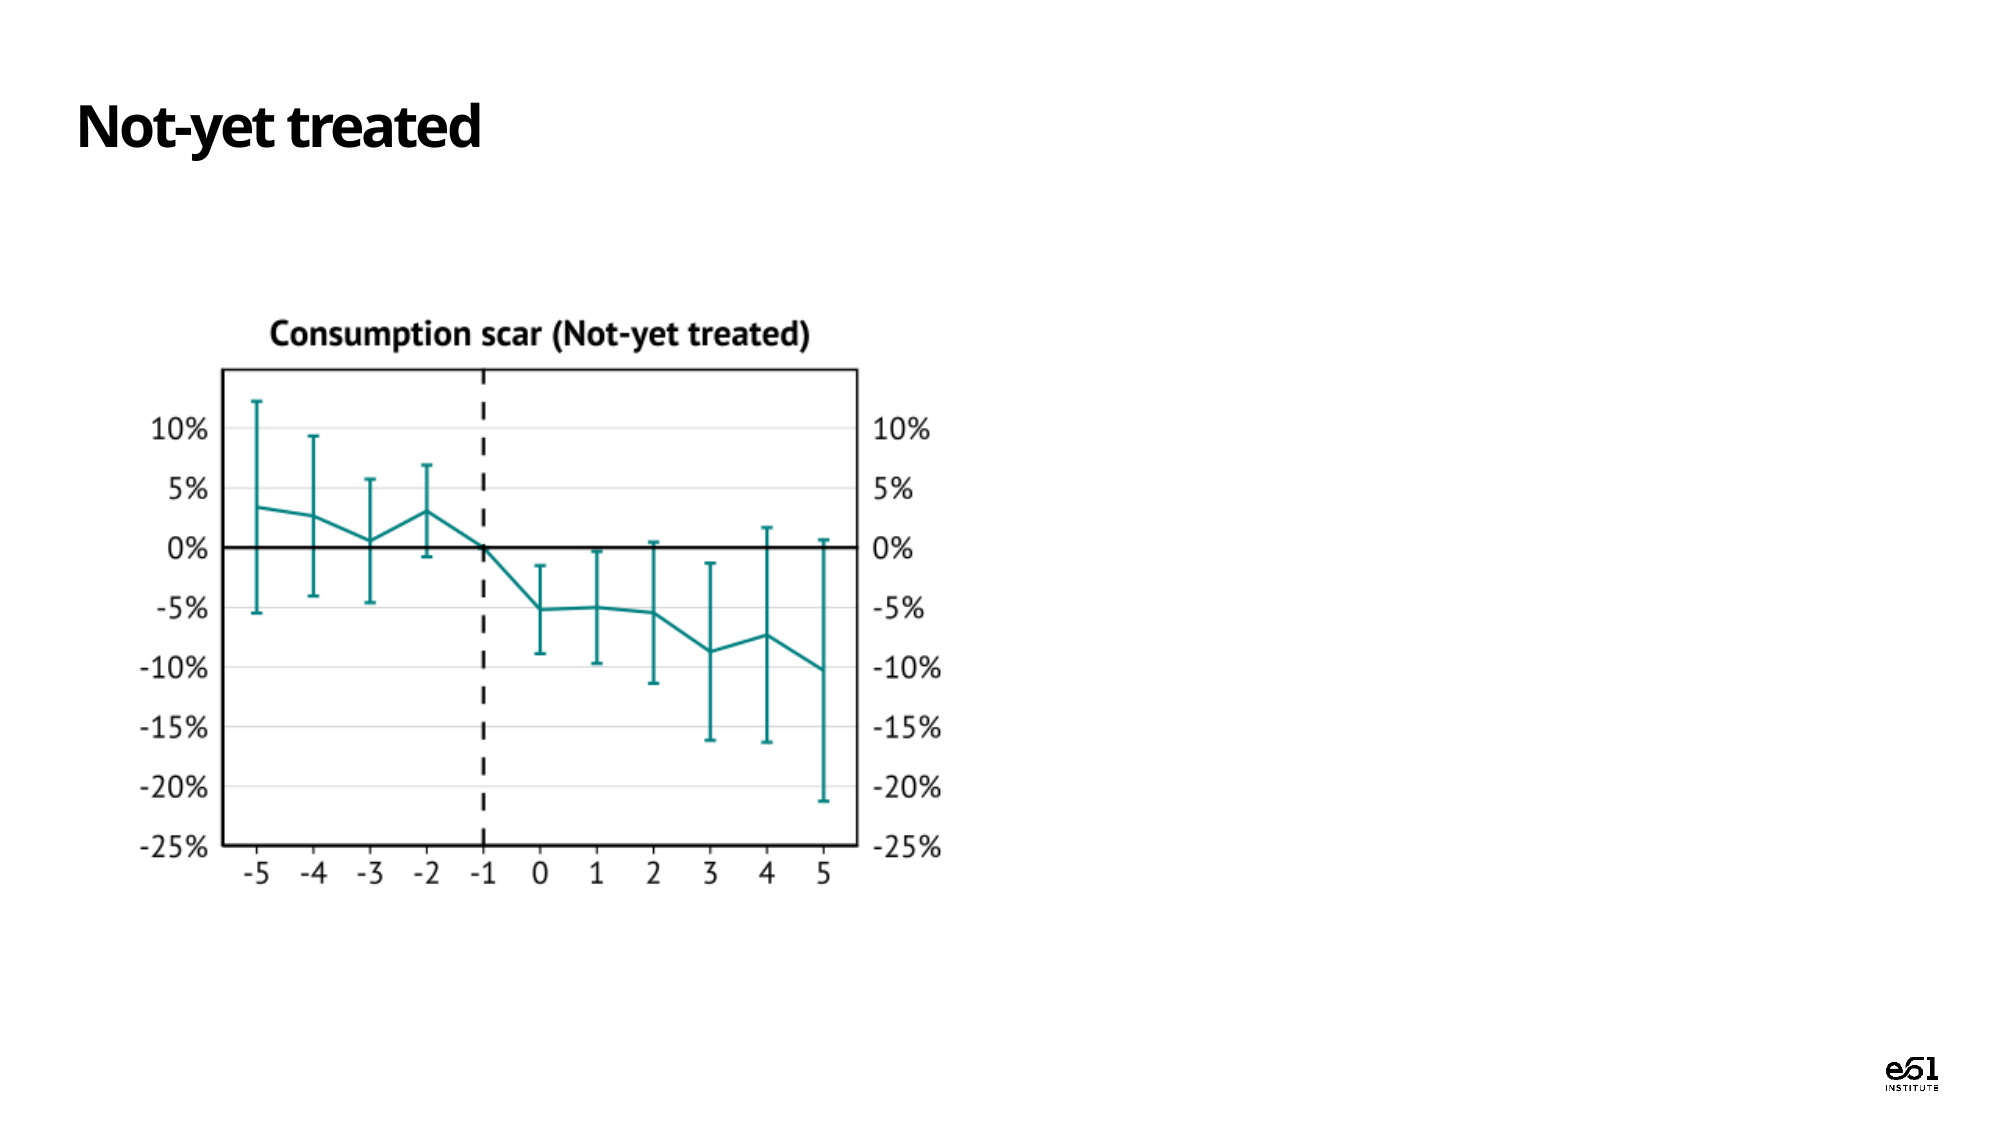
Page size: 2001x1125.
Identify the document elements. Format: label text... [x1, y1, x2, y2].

picture [1883, 1048, 1941, 1096]
title Not-yet treated [60, 95, 1941, 211]
picture [80, 315, 1001, 895]
